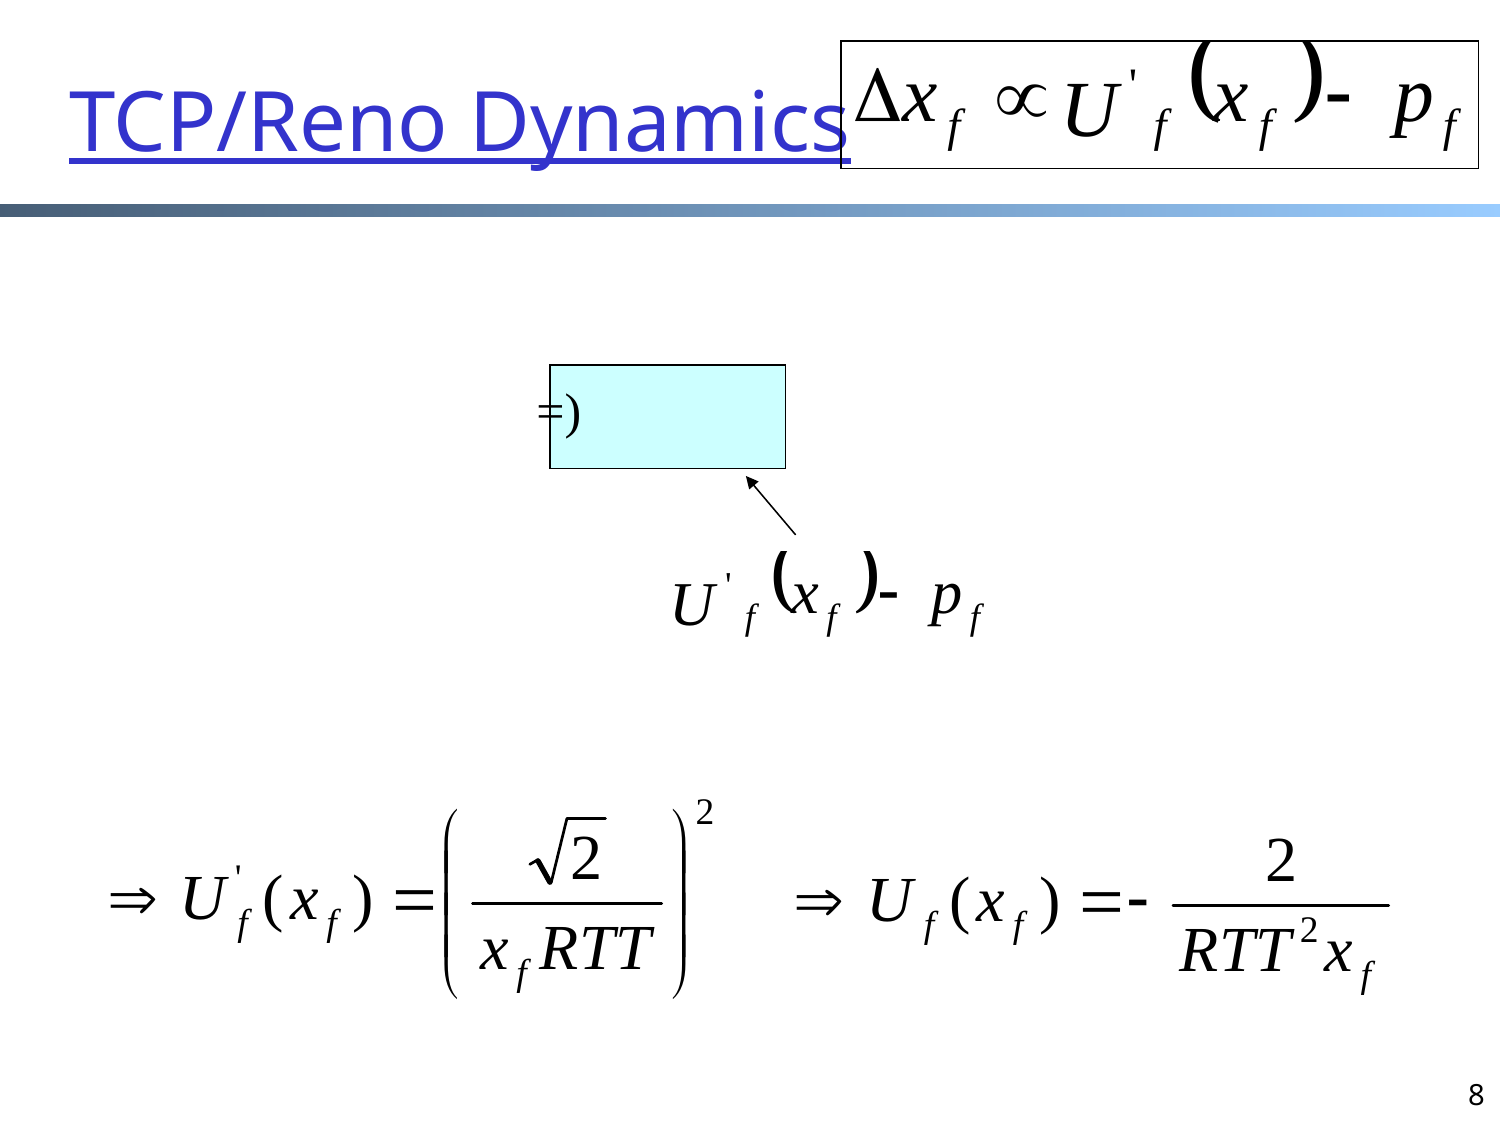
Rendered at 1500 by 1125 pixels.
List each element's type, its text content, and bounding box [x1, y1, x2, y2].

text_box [841, 41, 1479, 168]
text_box 1 [1424, 204, 1428, 217]
slide_number 8 [1424, 1068, 1500, 1125]
text_box TCP/Reno Dynamics [54, 24, 1371, 213]
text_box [549, 364, 1000, 651]
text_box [785, 819, 1402, 1007]
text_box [98, 780, 726, 1011]
text_box [54, 215, 1380, 1085]
